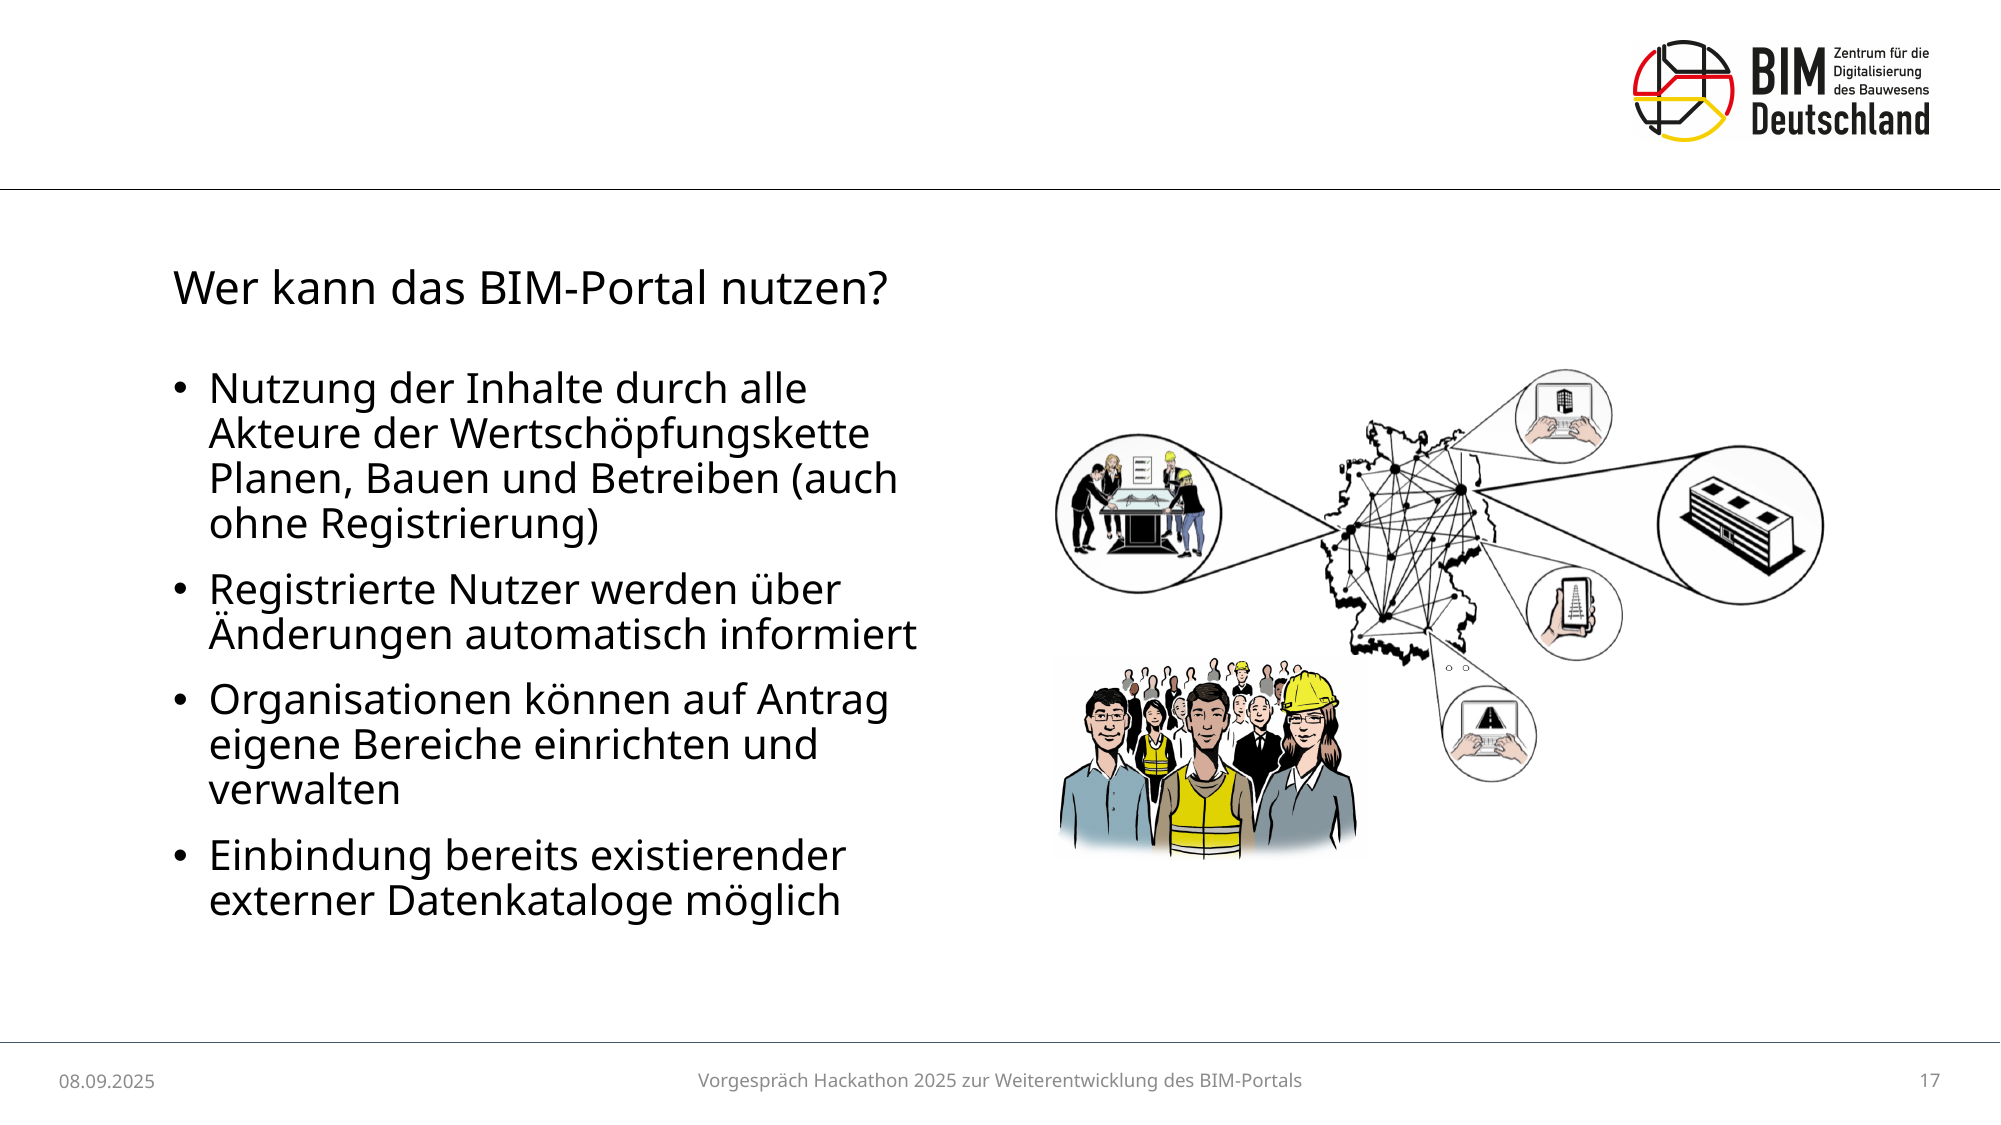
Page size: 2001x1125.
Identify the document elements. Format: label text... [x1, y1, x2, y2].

title Wer kann das BIM-Portal nutzen?​ [173, 265, 1827, 368]
footer Vorgespräch Hackathon 2025 zur Weiterentwicklung des BIM-Portals [295, 1062, 1704, 1100]
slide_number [59, 1062, 295, 1100]
list Nutzung der Inhalte durch alle Akteure der Wertschöpfungskette Planen, Bauen und Betreiben (auch ohne Registrierung)​ Registrierte Nutzer werden über Änderungen automatisch informiert​ Organisationen können auf Antrag eigene Bereiche einrichten und verwalten​ Einbindung bereits existierender externer Datenkataloge möglich​ [173, 367, 947, 1018]
picture [1633, 40, 1929, 142]
slide_number 17 [1704, 1062, 1941, 1100]
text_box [1052, 367, 1827, 861]
